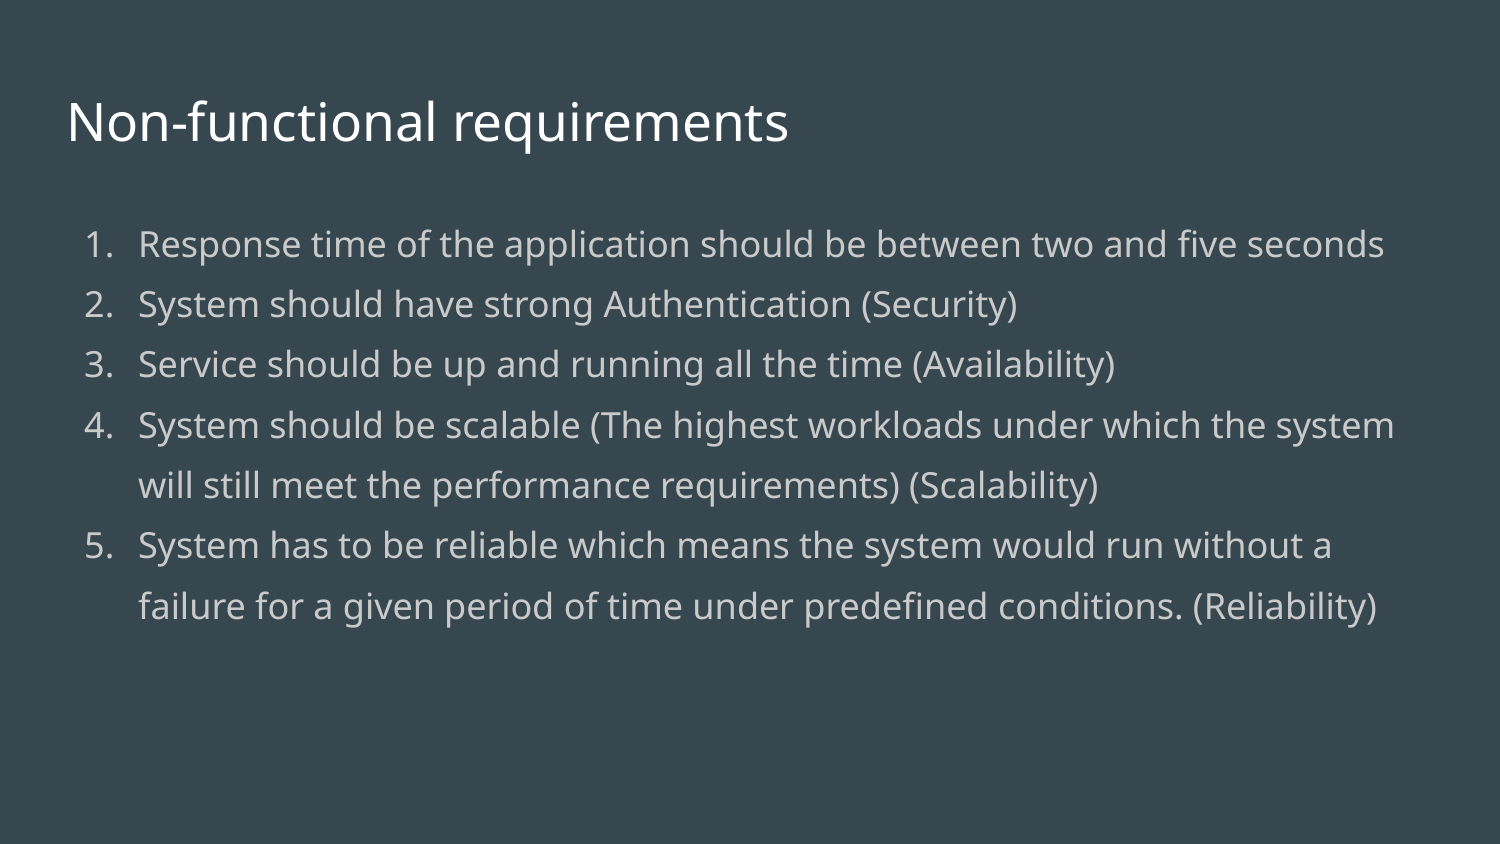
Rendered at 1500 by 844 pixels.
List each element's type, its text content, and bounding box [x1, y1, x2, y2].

list Response time of the application should be between two and five seconds System should have strong Authentication (Security) Service should be up and running all the time (Availability) System should be scalable (The highest workloads under which the system will still meet the performance requirements) (Scalability) System has to be reliable which means the system would run without a failure for a given period of time under predefined conditions. (Reliability) [51, 189, 1416, 750]
title Non-functional requirements [51, 72, 1449, 167]
